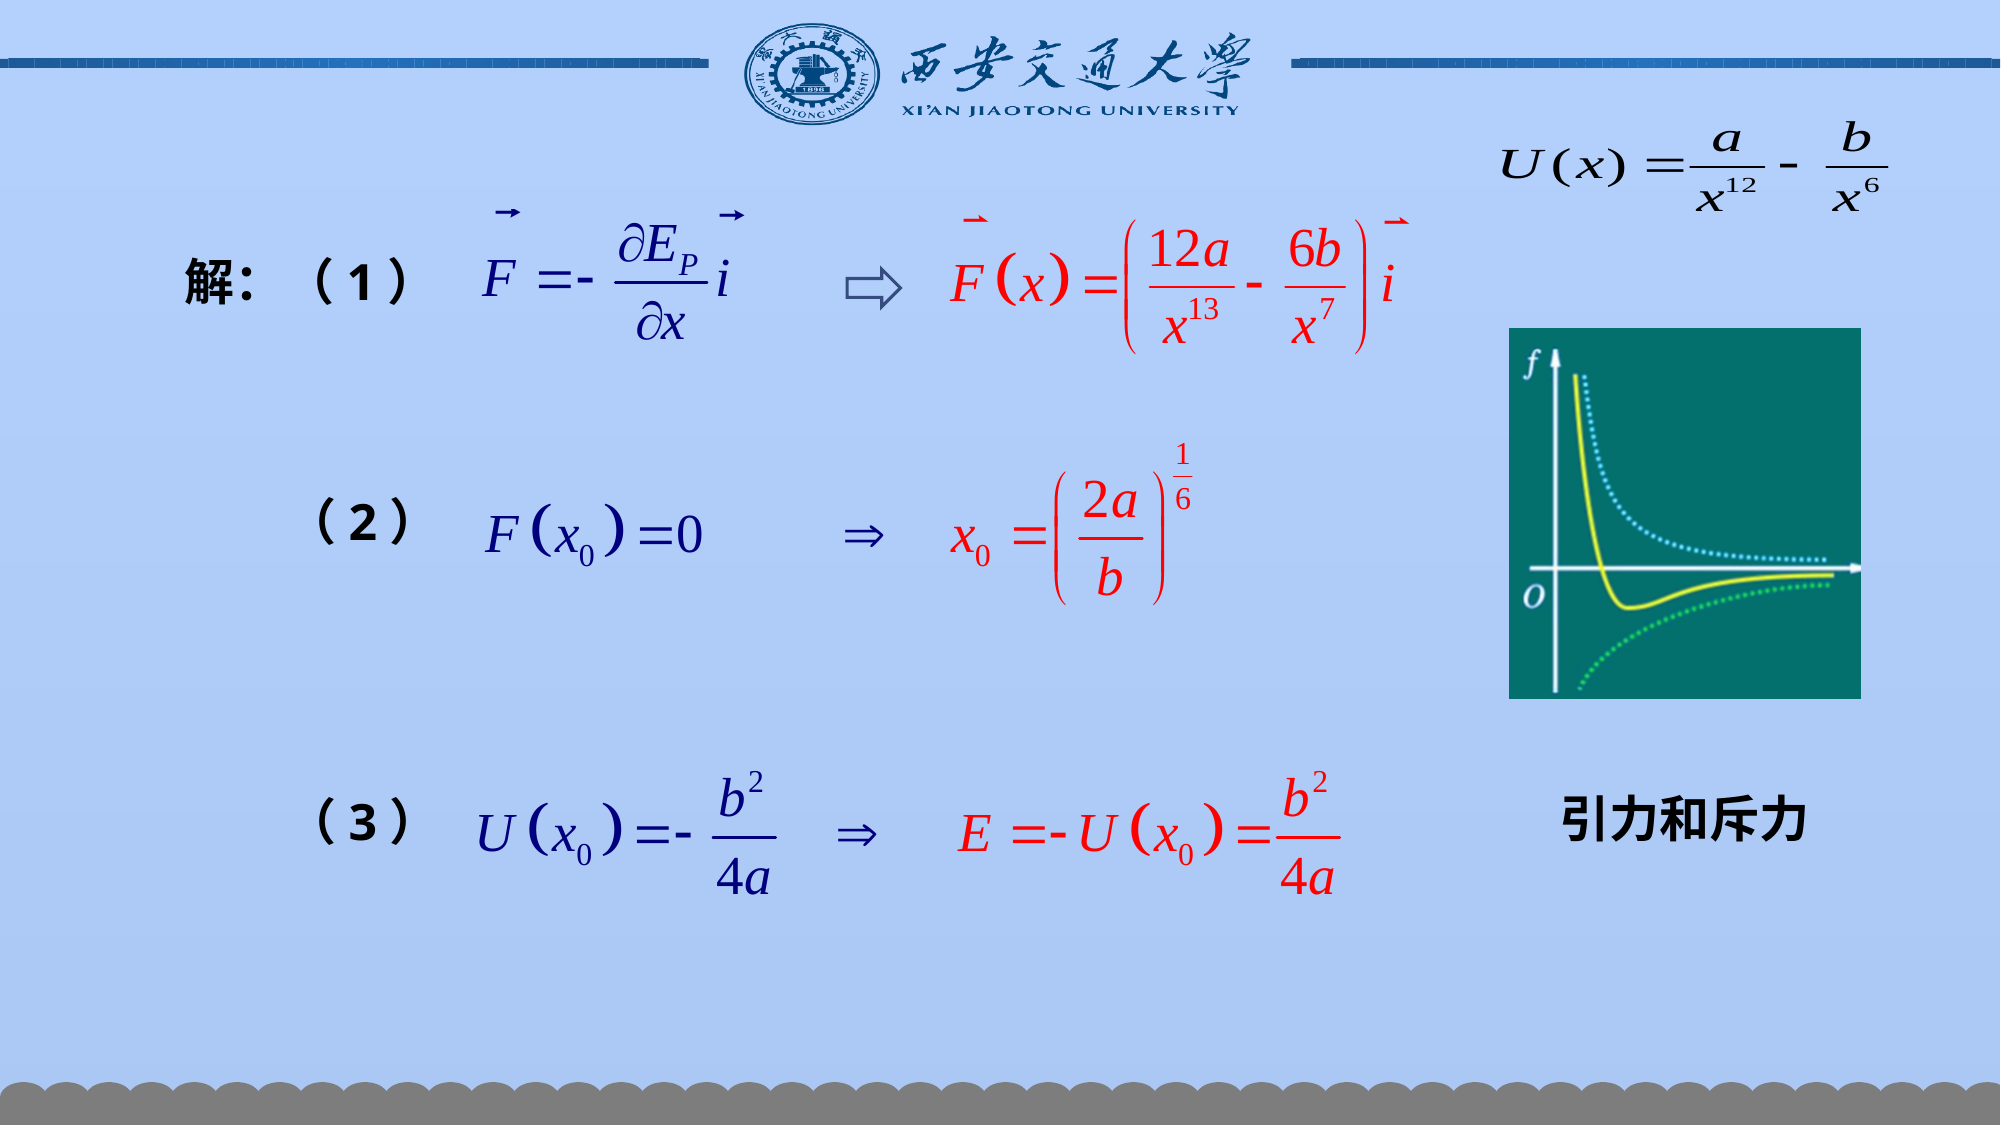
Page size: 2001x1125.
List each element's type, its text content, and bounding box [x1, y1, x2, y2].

picture [1493, 110, 1901, 221]
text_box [828, 755, 1352, 907]
picture [1509, 328, 1861, 699]
picture [744, 0, 1267, 138]
picture [475, 428, 1205, 617]
picture [471, 208, 752, 352]
text_box [846, 266, 902, 310]
text_box 引力和斥力 [1545, 779, 1825, 855]
picture [940, 208, 1417, 366]
text_box 解：（1） （2） （3） [169, 242, 1205, 858]
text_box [471, 755, 789, 907]
